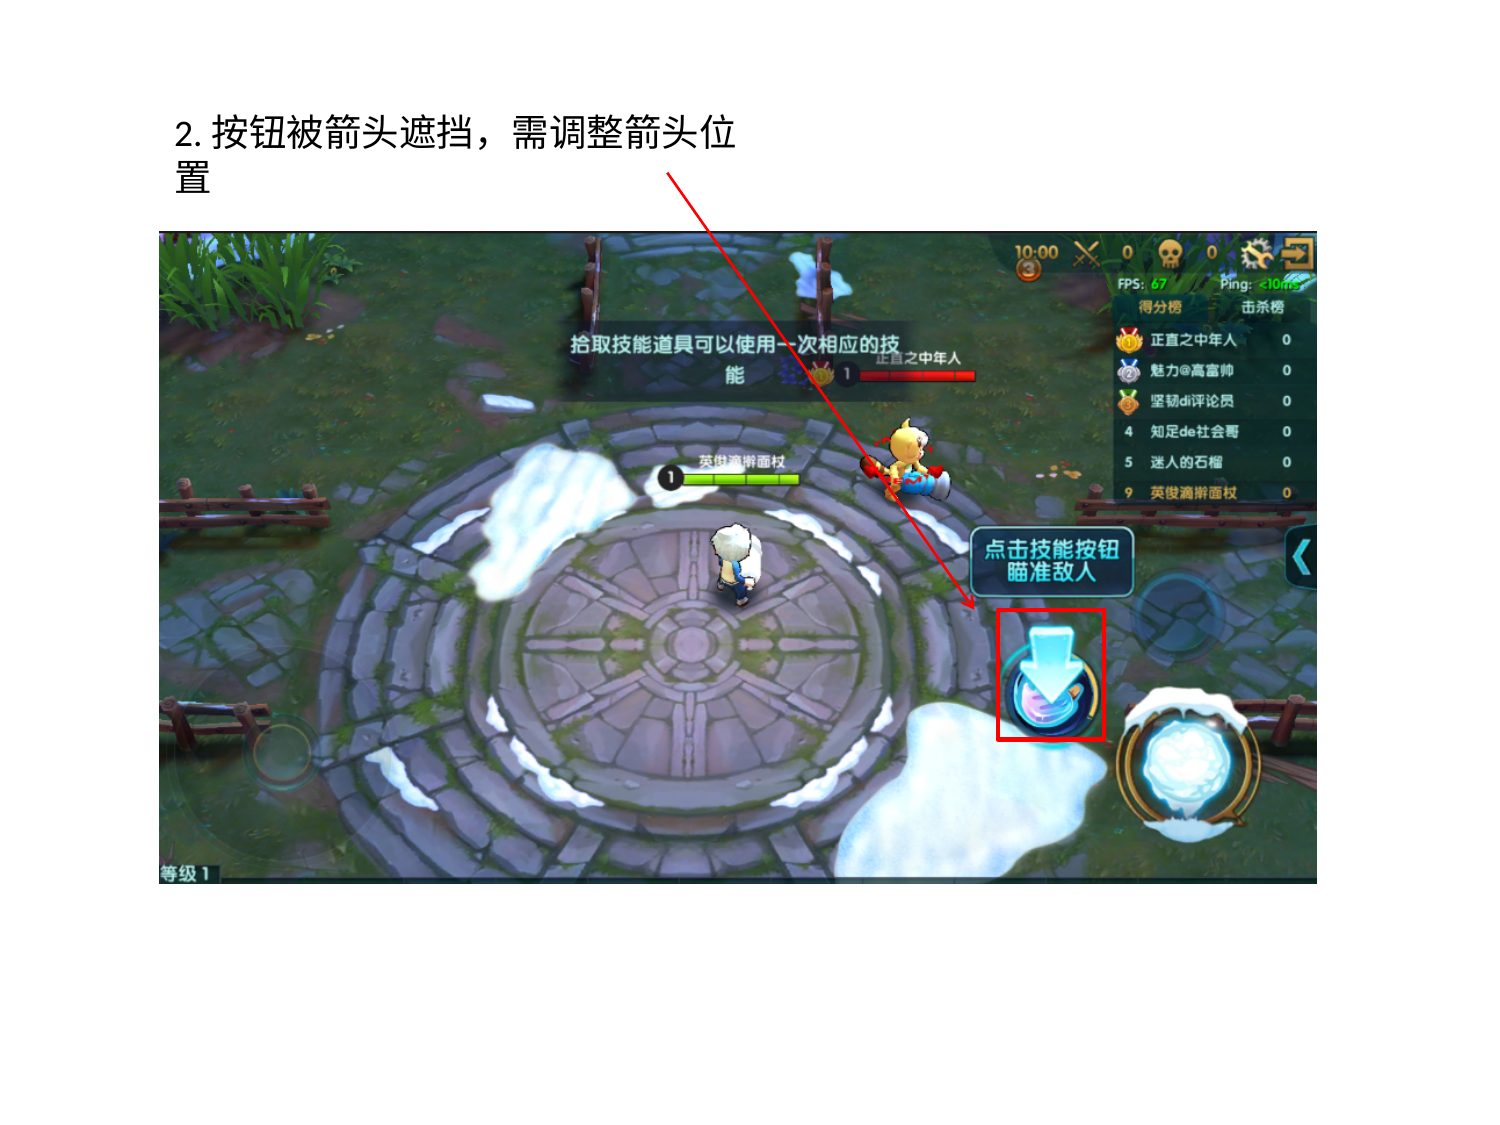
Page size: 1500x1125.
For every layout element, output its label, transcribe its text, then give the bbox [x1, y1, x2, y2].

text_box 2.按钮被箭头遮挡，需调整箭头位置 [159, 101, 786, 207]
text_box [667, 172, 975, 610]
picture [159, 231, 1317, 884]
